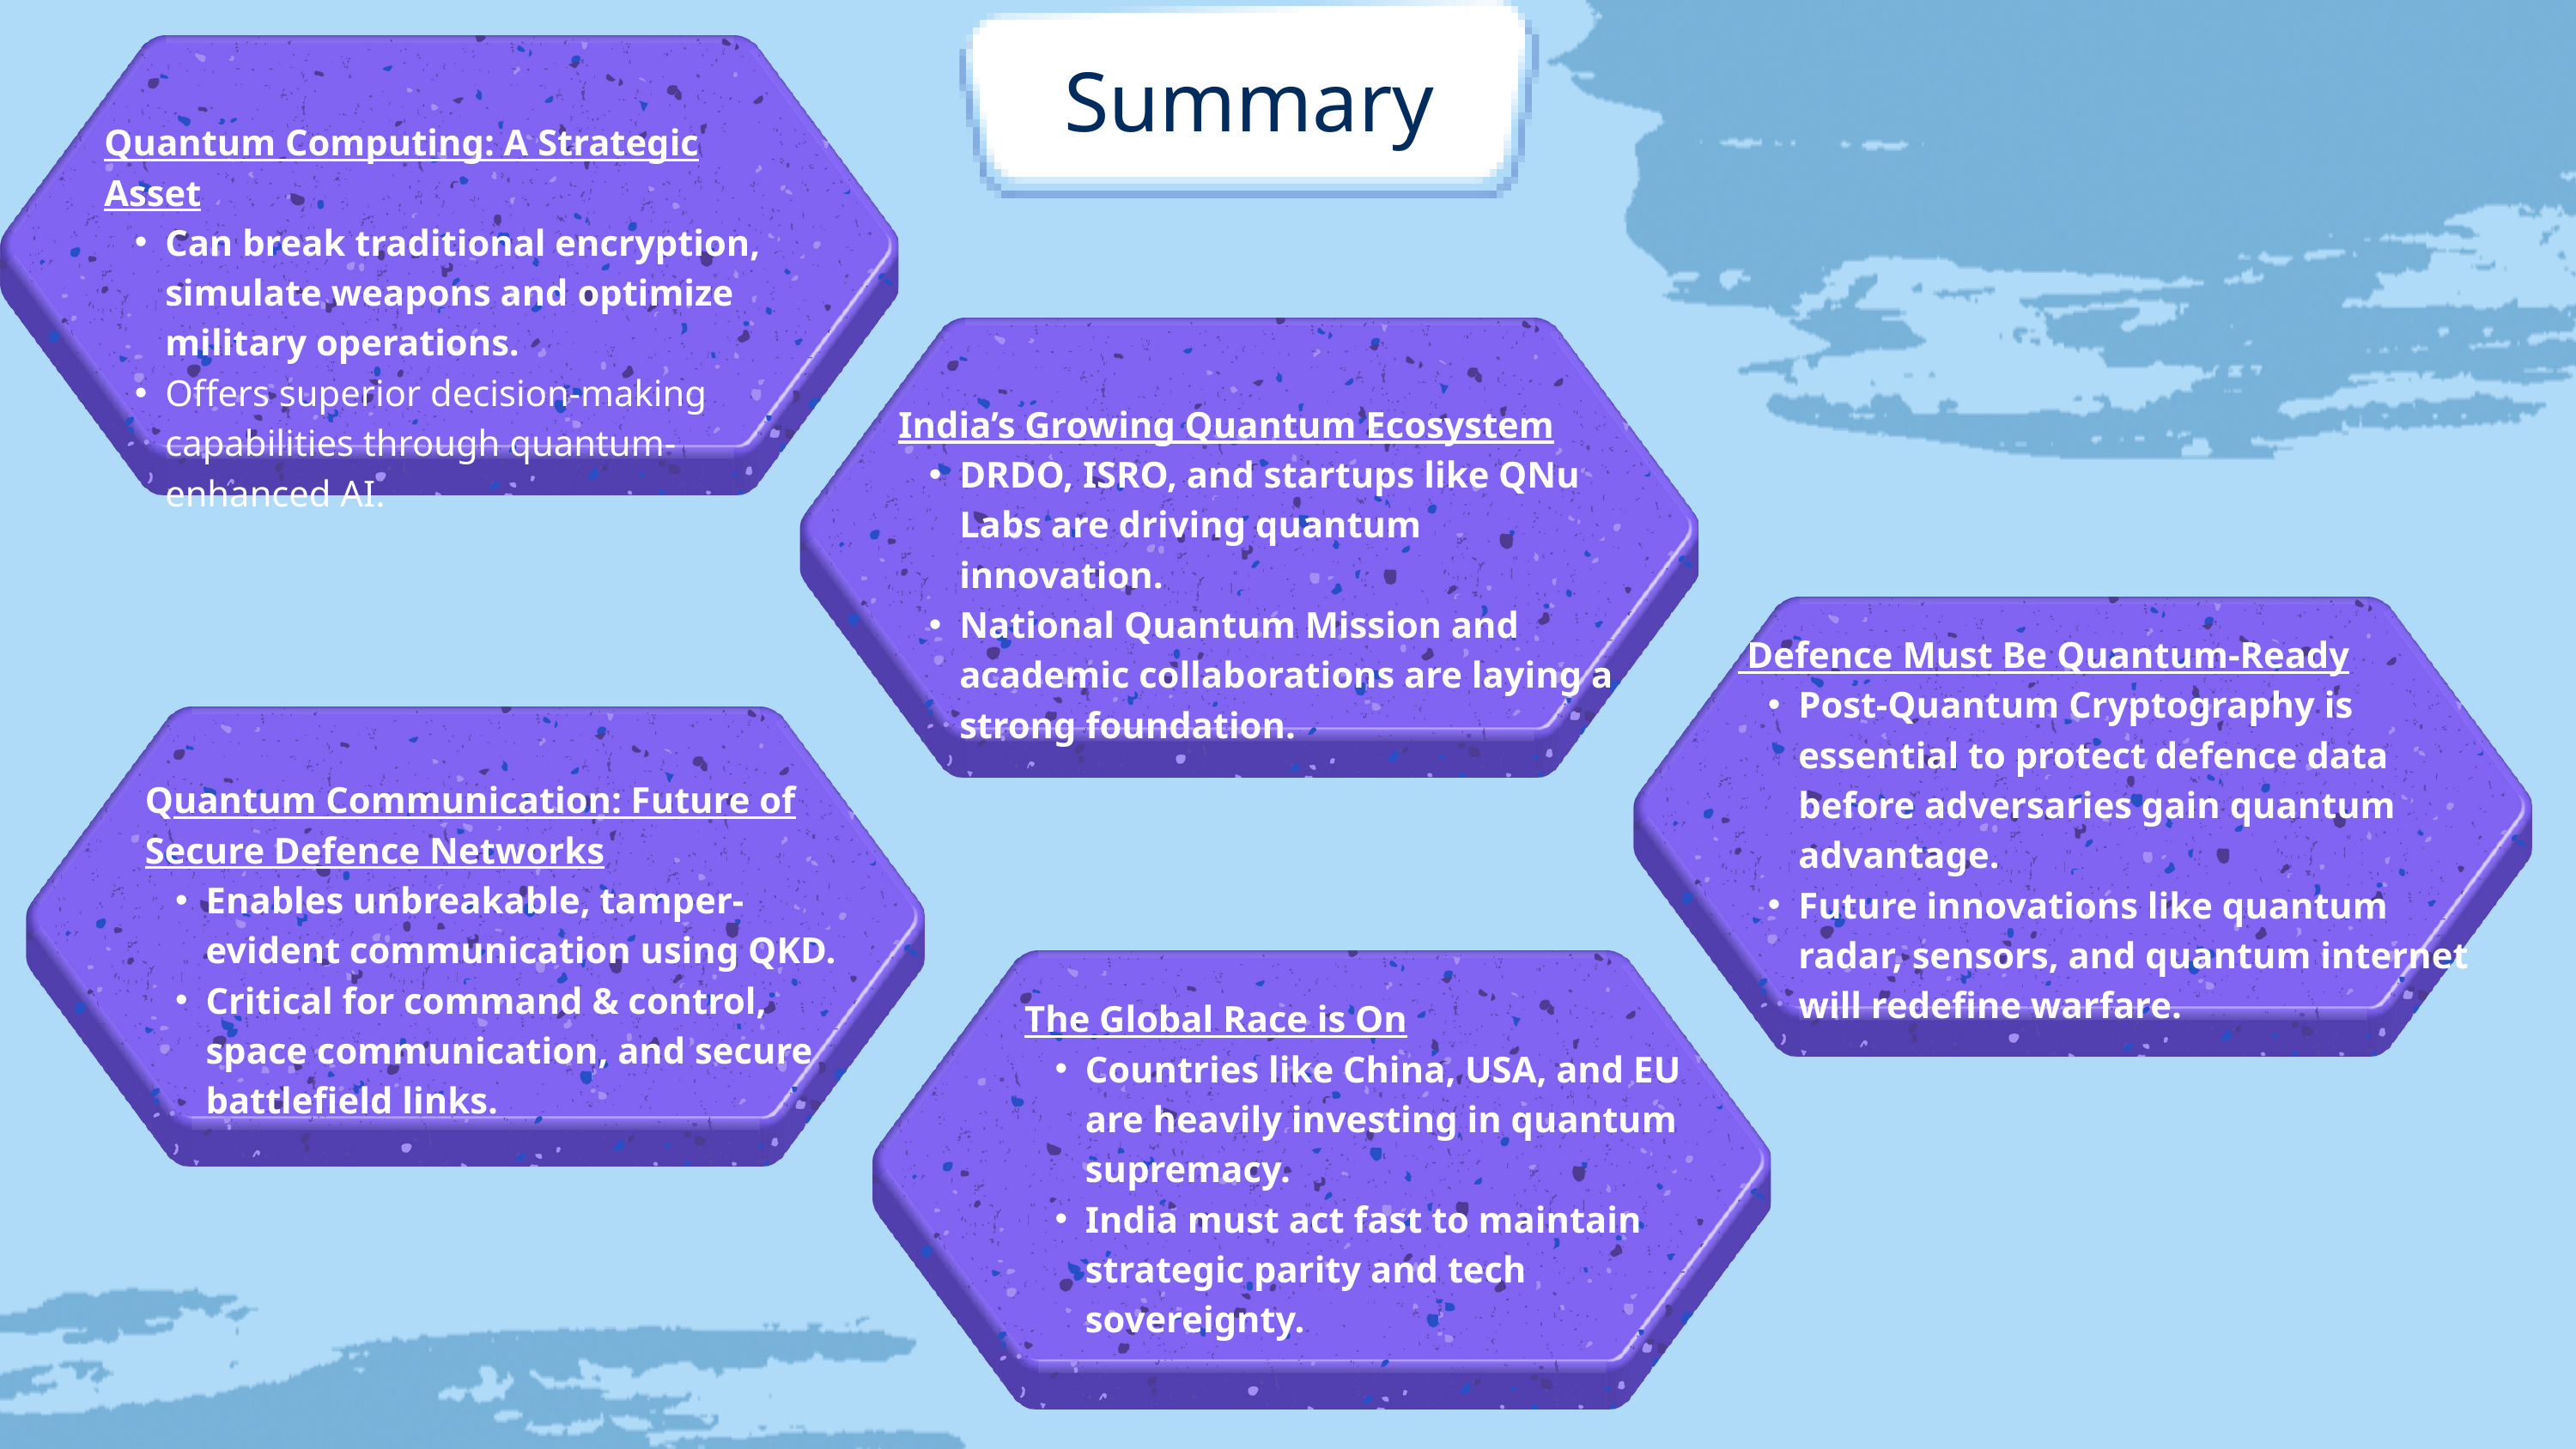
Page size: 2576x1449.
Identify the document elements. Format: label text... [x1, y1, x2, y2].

text_box The Global Race is On Countries like China, USA, and EU are heavily investing in quantum supremacy. India must act fast to maintain strategic parity and tech sovereignty. [1024, 989, 1699, 1341]
text_box [0, 35, 899, 495]
text_box Summary [981, 33, 1517, 149]
text_box [872, 950, 1771, 1410]
text_box [26, 706, 925, 1167]
text_box [799, 318, 1699, 778]
text_box [1539, 0, 2576, 460]
text_box [959, 0, 1540, 198]
text_box Defence Must Be Quantum-Ready Post-Quantum Cryptography is essential to protect defence data before adversaries gain quantum advantage. Future innovations like quantum radar, sensors, and quantum internet will redefine warfare. [1737, 625, 2493, 1027]
text_box India’s Growing Quantum Ecosystem DRDO, ISRO, and startups like QNu Labs are driving quantum innovation. National Quantum Mission and academic collaborations are laying a strong foundation. [898, 395, 1617, 746]
text_box Quantum Communication: Future of Secure Defence Networks Enables unbreakable, tamper-evident communication using QKD. Critical for command & control, space communication, and secure battlefield links. [144, 770, 860, 1122]
text_box [1633, 597, 2532, 1057]
text_box Quantum Computing: A Strategic Asset Can break traditional encryption, simulate weapons and optimize military operations. Offers superior decision-making capabilities through quantum-enhanced AI. [104, 112, 800, 514]
text_box [0, 1285, 1106, 1449]
